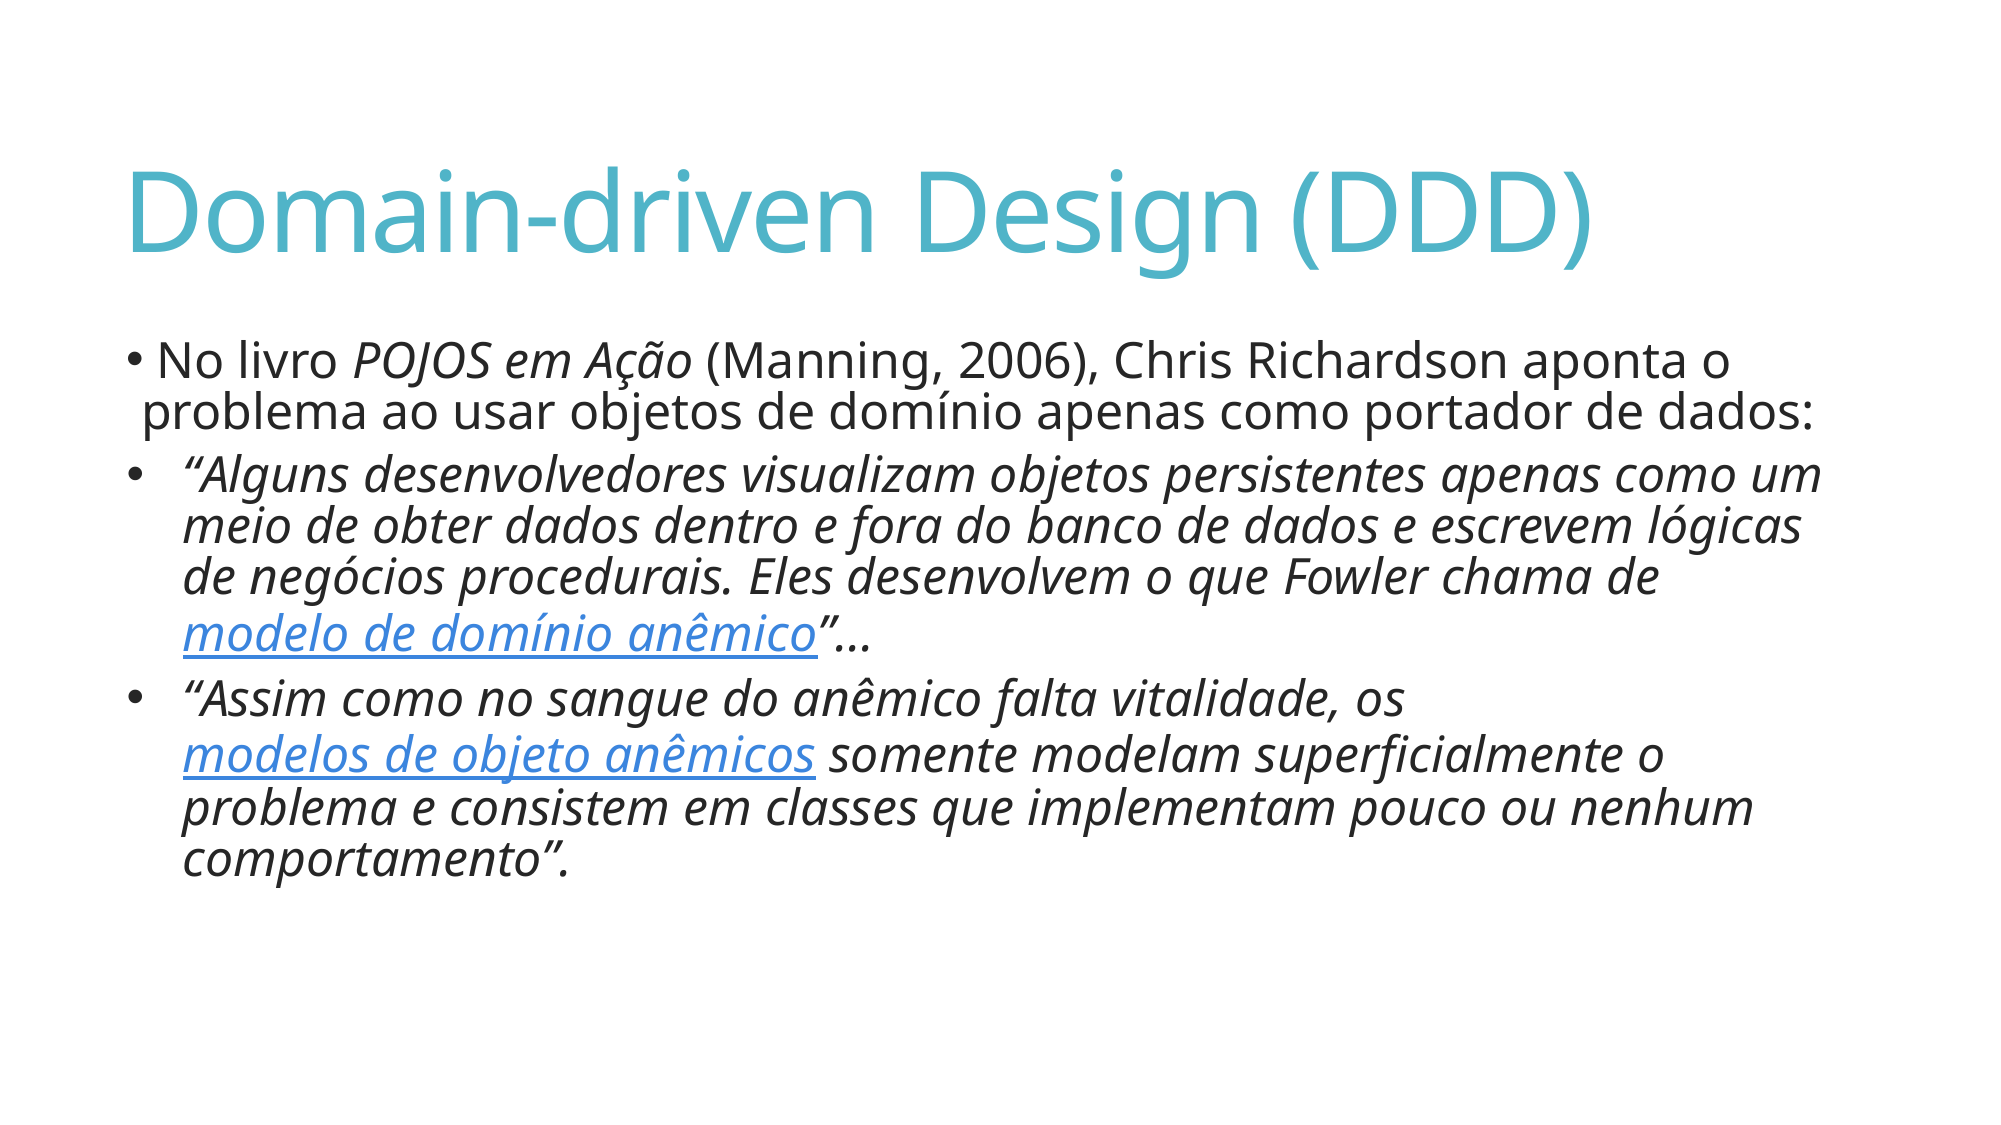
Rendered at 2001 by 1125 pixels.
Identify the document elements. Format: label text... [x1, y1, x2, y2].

list No livro POJOS em Ação (Manning, 2006), Chris Richardson aponta o problema ao usar objetos de domínio apenas como portador de dados: “Alguns desenvolvedores visualizam objetos persistentes apenas como um meio de obter dados dentro e fora do banco de dados e escrevem lógicas de negócios procedurais. Eles desenvolvem o que Fowler chama de modelo de domínio anêmico”... “Assim como no sangue do anêmico falta vitalidade, os modelos de objeto anêmicos somente modelam superficialmente o problema e consistem em classes que implementam pouco ou nenhum comportamento”. [111, 329, 1876, 948]
title Domain-driven Design (DDD) [107, 81, 1875, 354]
